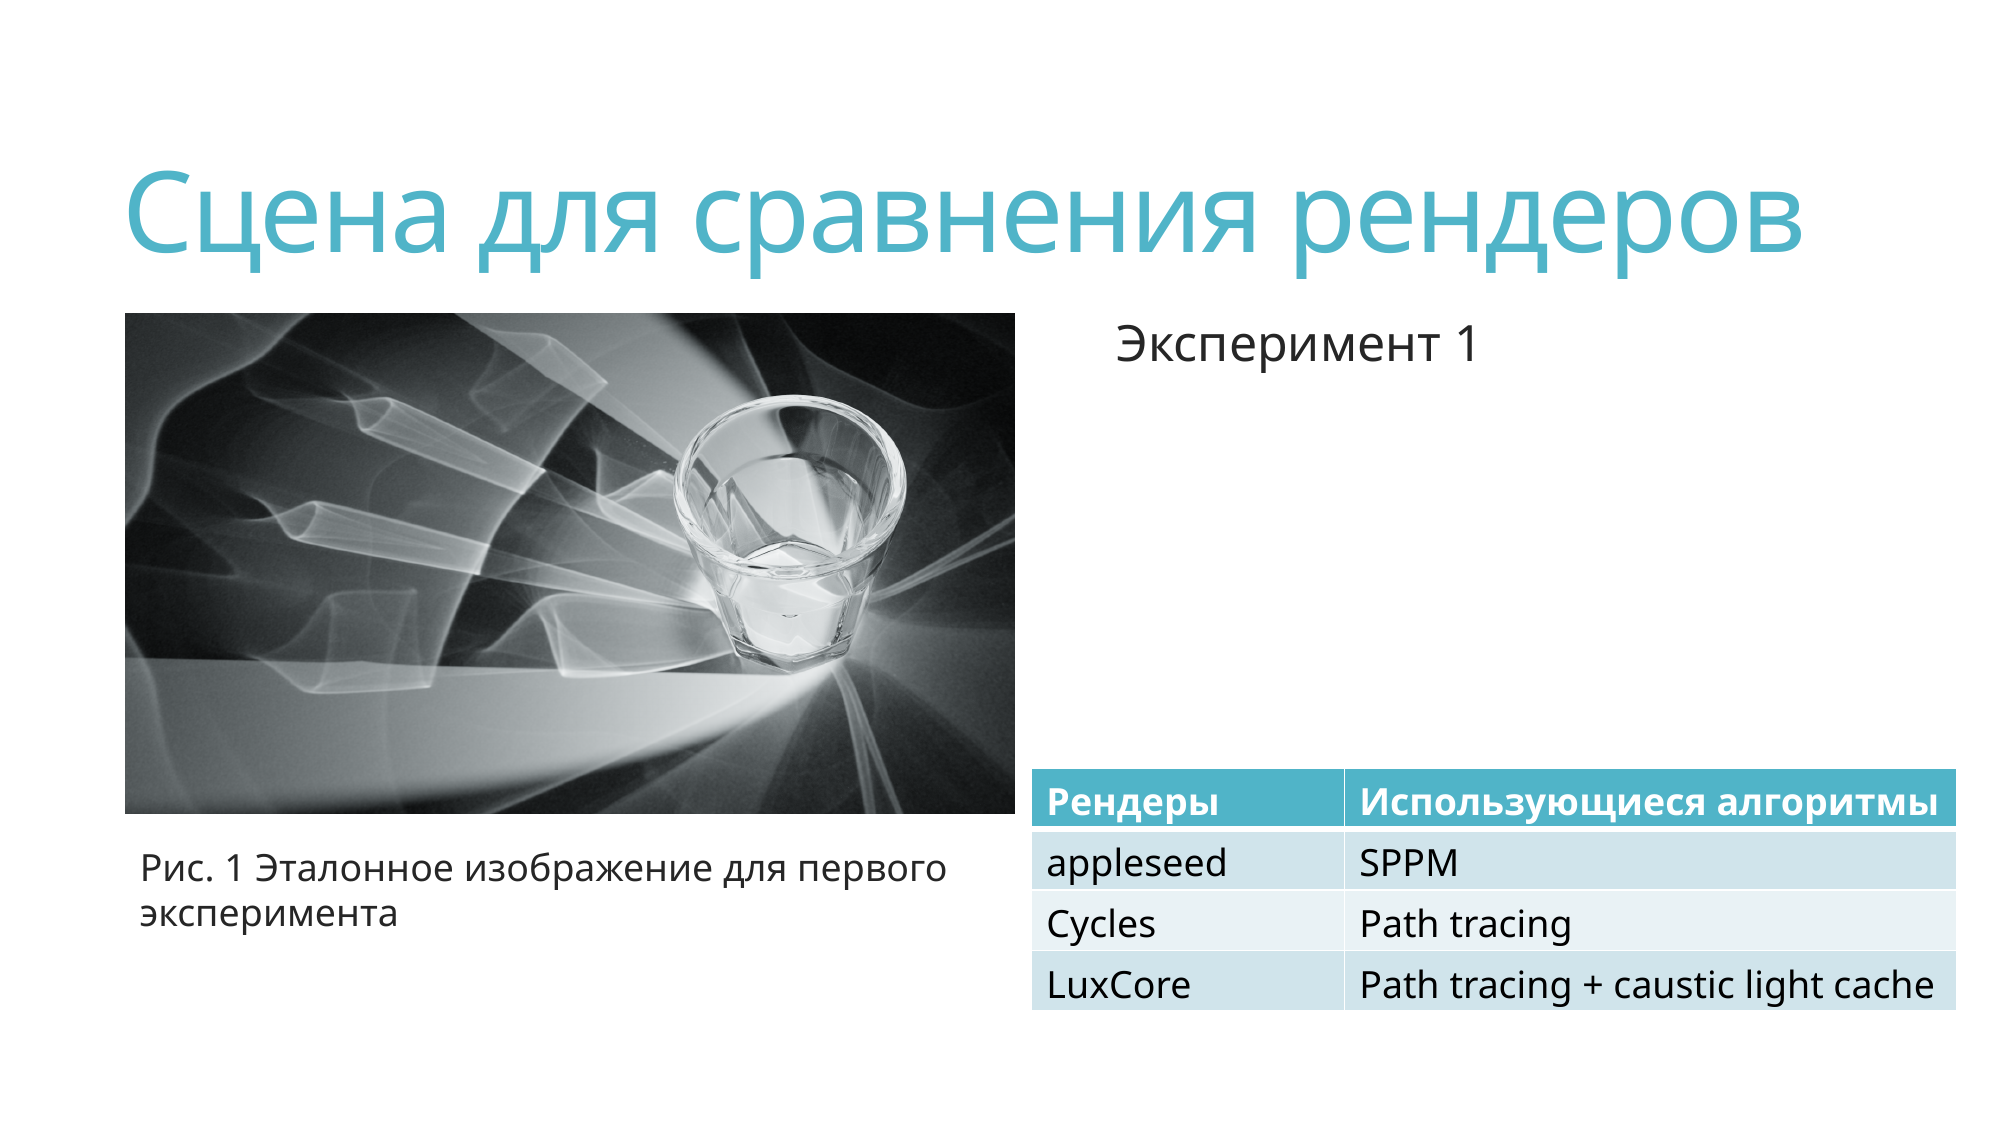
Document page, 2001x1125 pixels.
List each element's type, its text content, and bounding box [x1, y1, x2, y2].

table_cell LuxCore [1032, 951, 1344, 1010]
text_box Рис. 1 Эталонное изображение для первого эксперимента [124, 836, 1015, 942]
table_cell appleseed [1032, 832, 1344, 889]
table_cell Path tracing [1345, 891, 1956, 950]
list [124, 313, 1015, 814]
table_cell SPPM [1345, 832, 1956, 889]
text_box Эксперимент 1 [1101, 304, 1625, 380]
table_cell Path tracing + caustic light cache [1345, 951, 1956, 1010]
table_header Рендеры [1032, 769, 1344, 826]
title Сцена для сравнения рендеров [107, 81, 1878, 354]
table_header Использующиеся алгоритмы [1345, 769, 1956, 826]
table_cell Cycles [1032, 891, 1344, 950]
